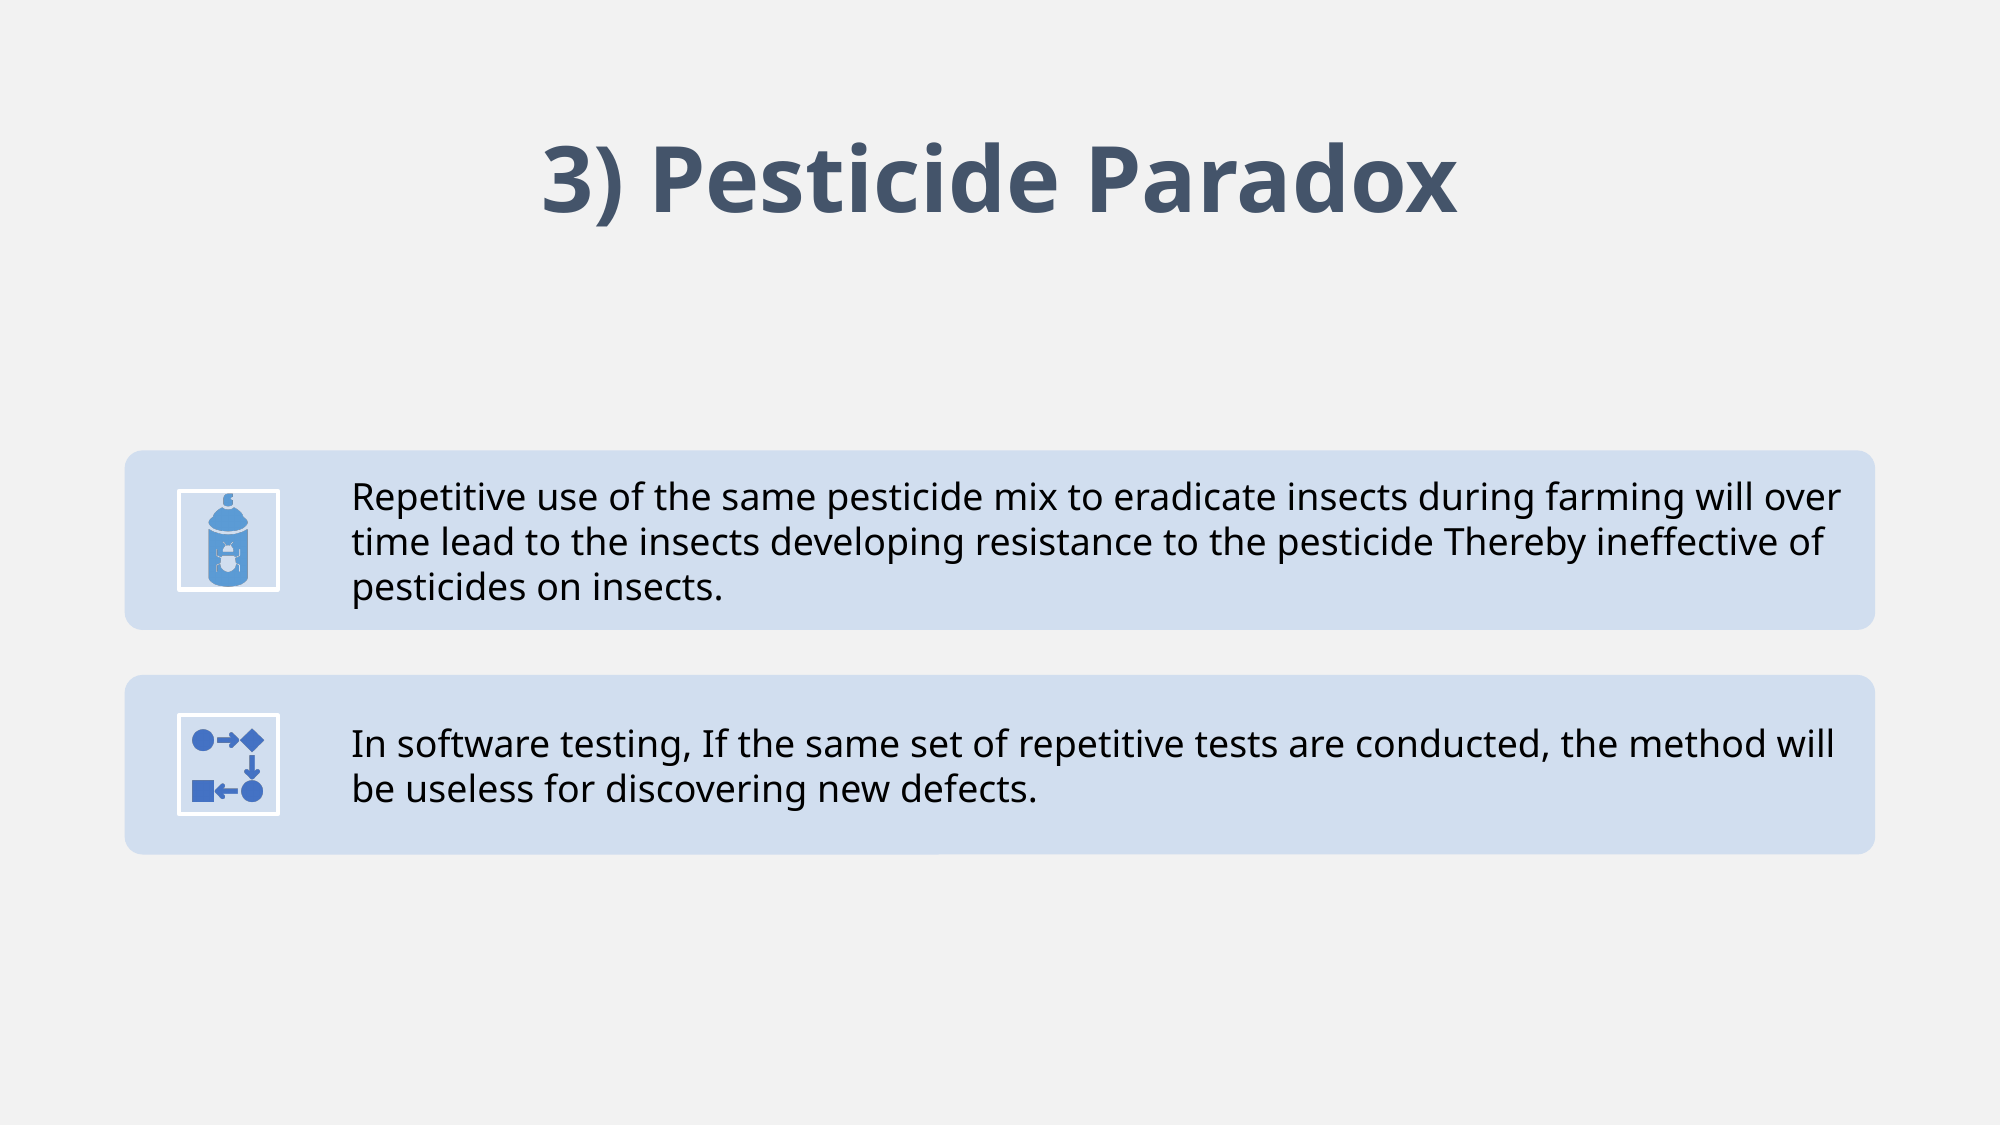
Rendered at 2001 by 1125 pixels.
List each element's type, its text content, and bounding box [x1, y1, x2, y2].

title 3) Pesticide Paradox [273, 88, 1727, 240]
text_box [124, 352, 1876, 953]
